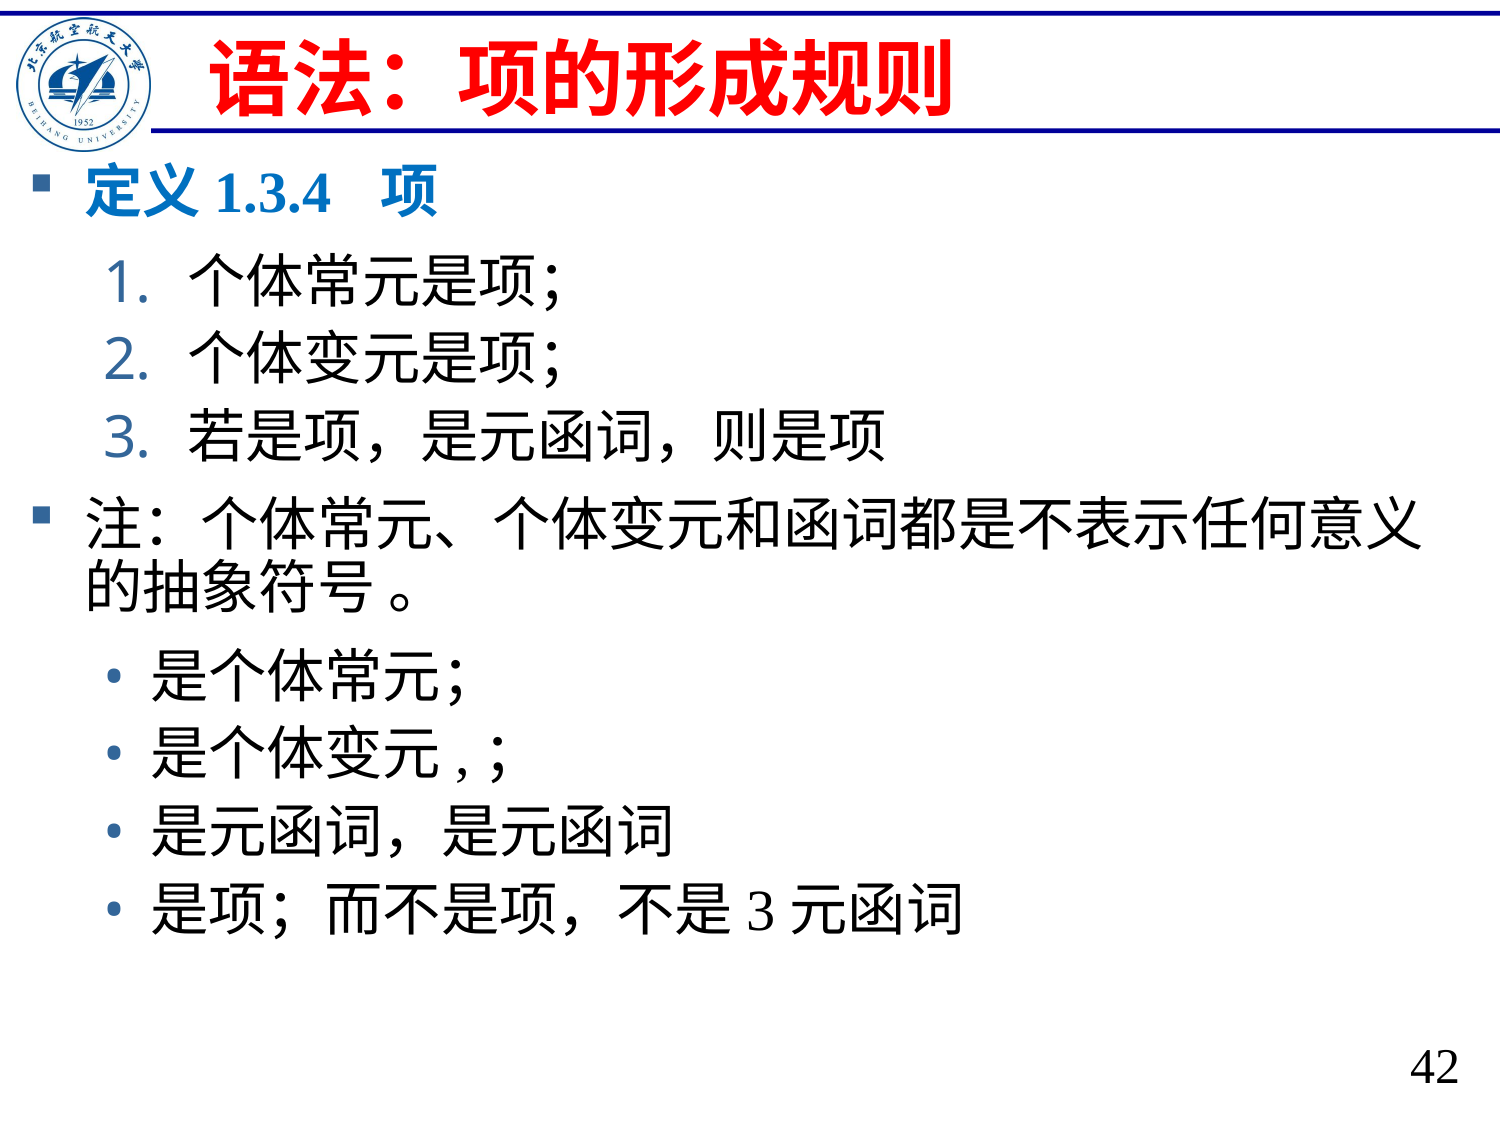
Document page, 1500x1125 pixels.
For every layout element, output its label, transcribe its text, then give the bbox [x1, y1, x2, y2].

title 语法：项的形成规则 [192, 32, 1415, 120]
picture [16, 17, 151, 152]
